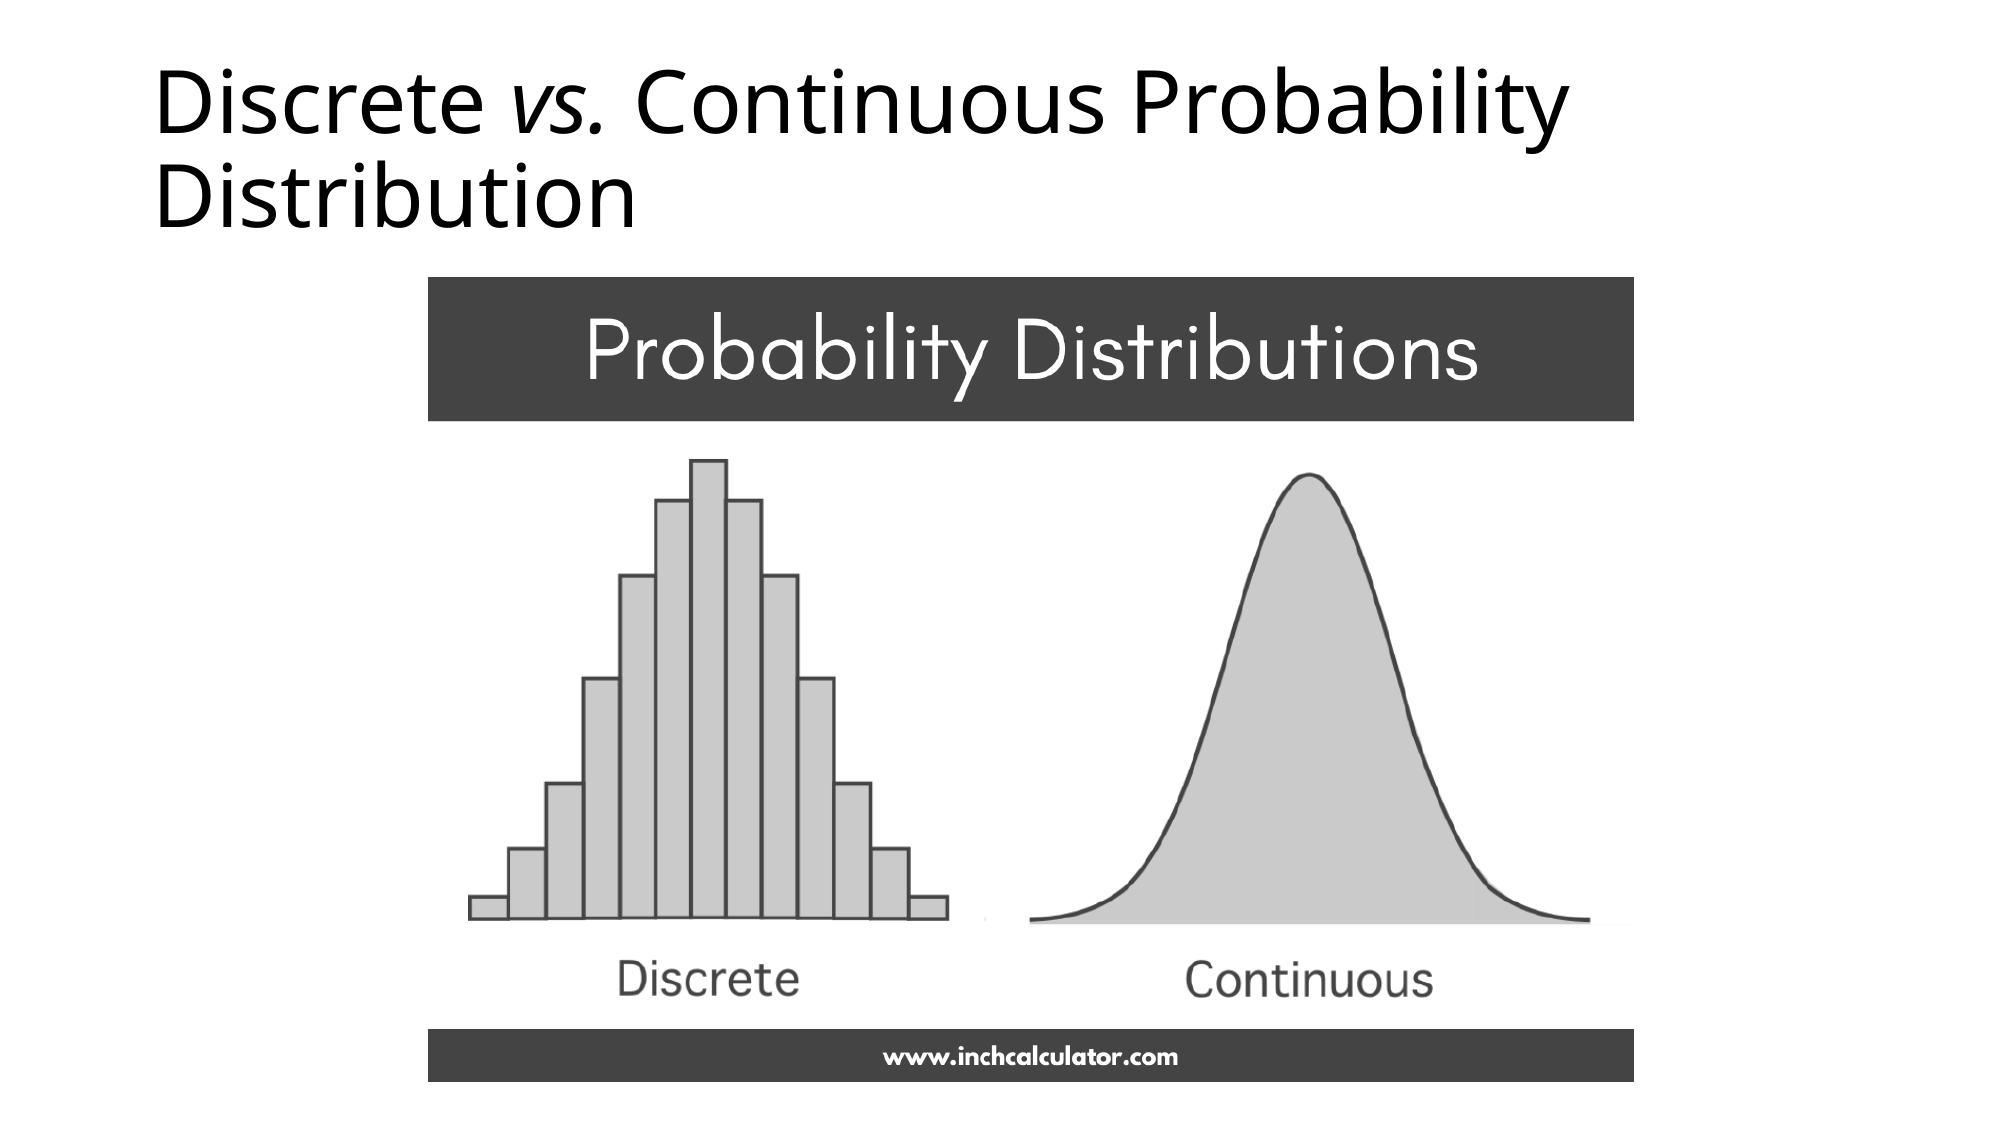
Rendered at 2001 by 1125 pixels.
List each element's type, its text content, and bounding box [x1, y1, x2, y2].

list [428, 276, 1635, 1082]
title Discrete vs. Continuous Probability Distribution [137, 43, 1863, 261]
